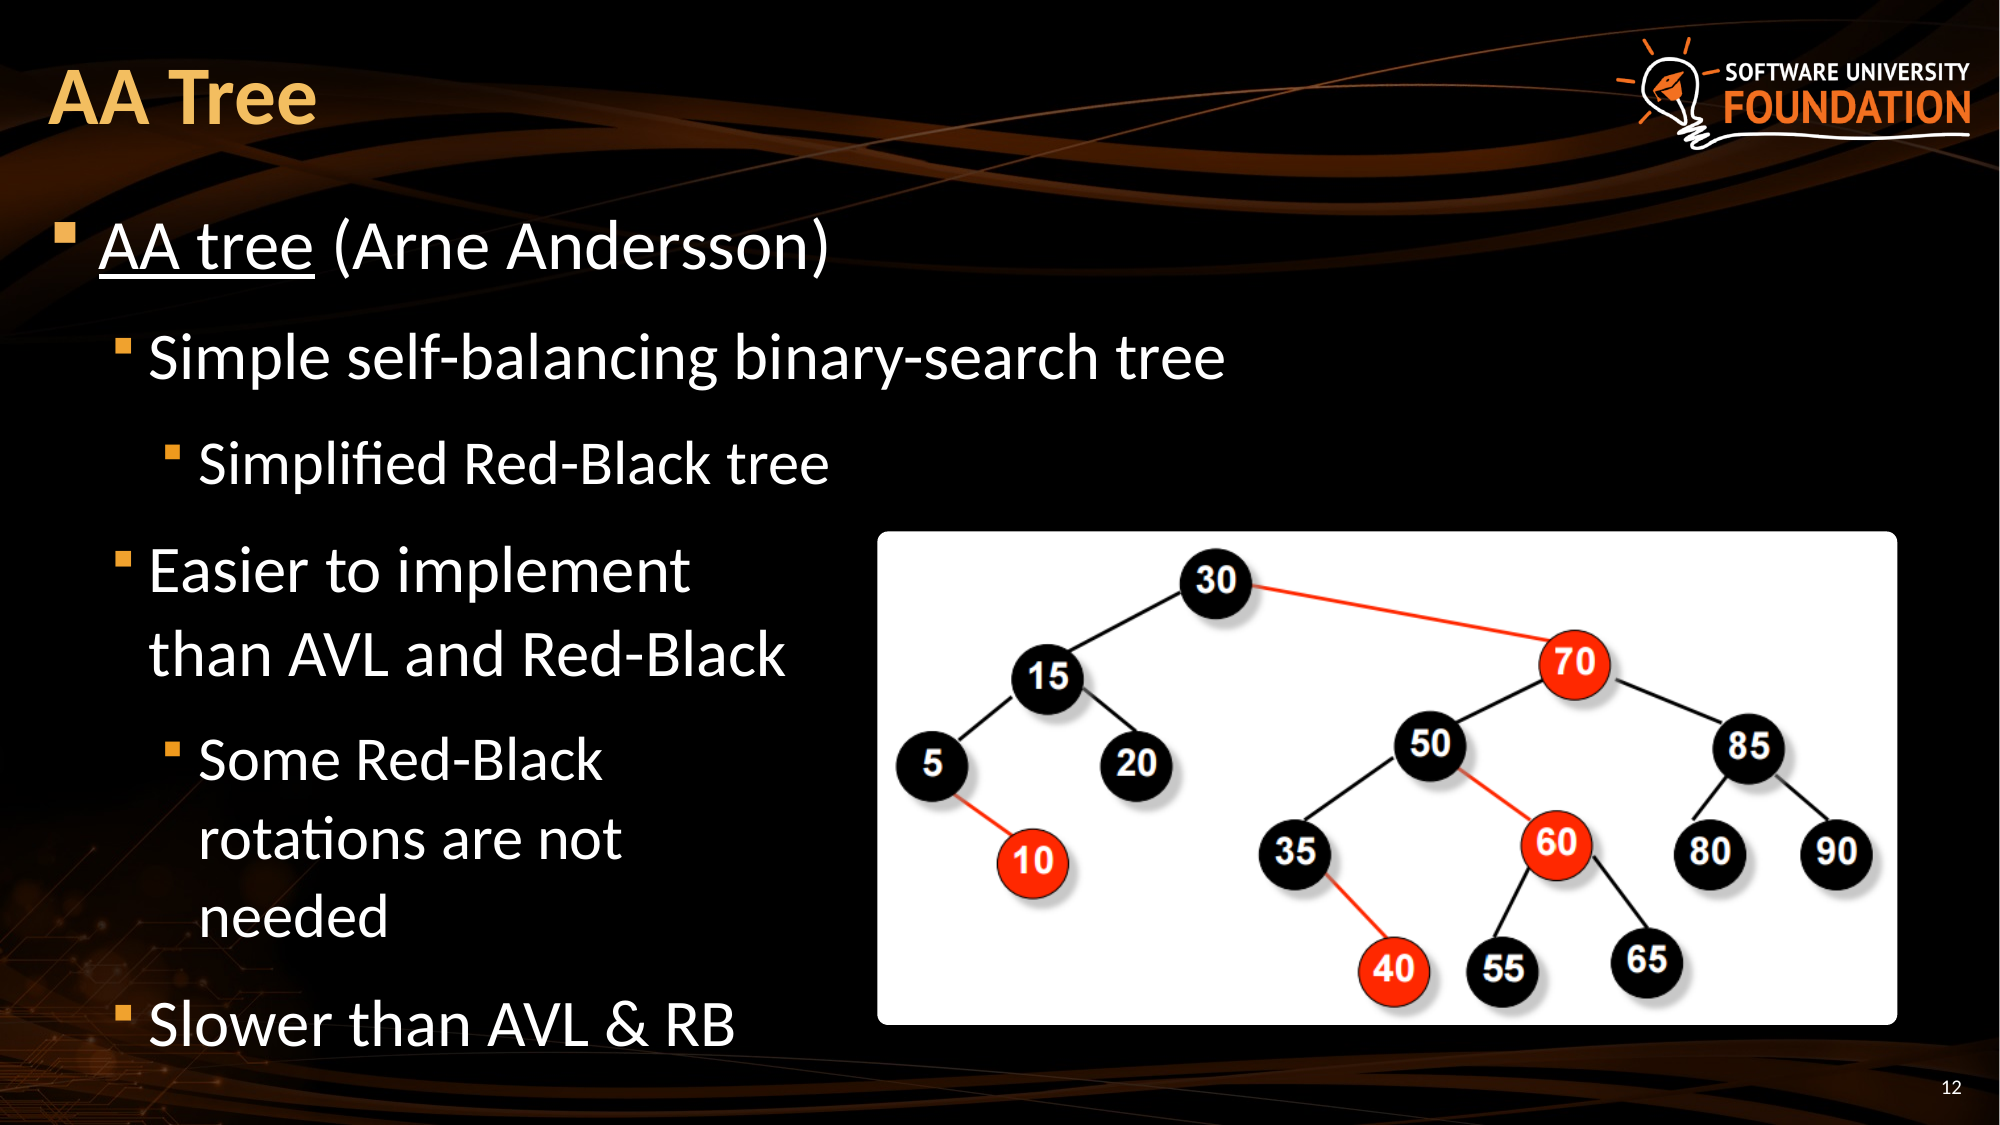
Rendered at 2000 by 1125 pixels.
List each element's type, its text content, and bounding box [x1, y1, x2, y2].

list AA tree (Arne Andersson) Simple self-balancing binary-search tree Simplified Red-Black tree Easier to implement than AVL and Red-Black Some Red-Black rotations are not needed Slower than AVL & RB [31, 188, 1968, 1103]
title AA Tree [30, 6, 1602, 189]
picture [0, 0, 2000, 1125]
